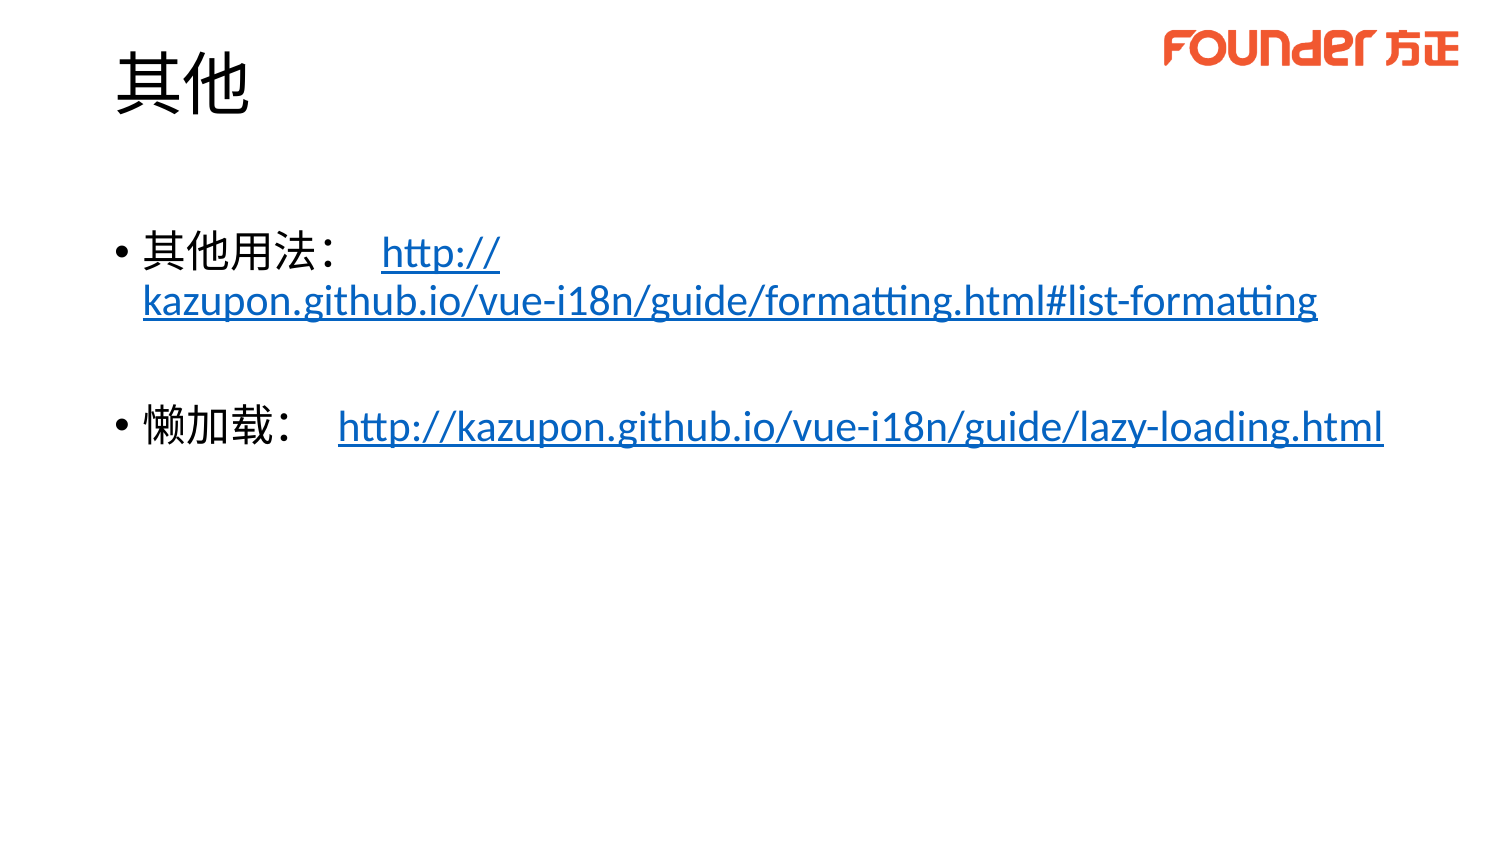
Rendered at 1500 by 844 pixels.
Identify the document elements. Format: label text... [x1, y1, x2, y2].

title 其他 [103, 44, 1397, 208]
picture [1136, 0, 1485, 102]
list 其他用法： http://kazupon.github.io/vue-i18n/guide/formatting.html#list-formatting 懒加载： http://kazupon.github.io/vue-i18n/guide/lazy-loading.html [103, 224, 1397, 760]
